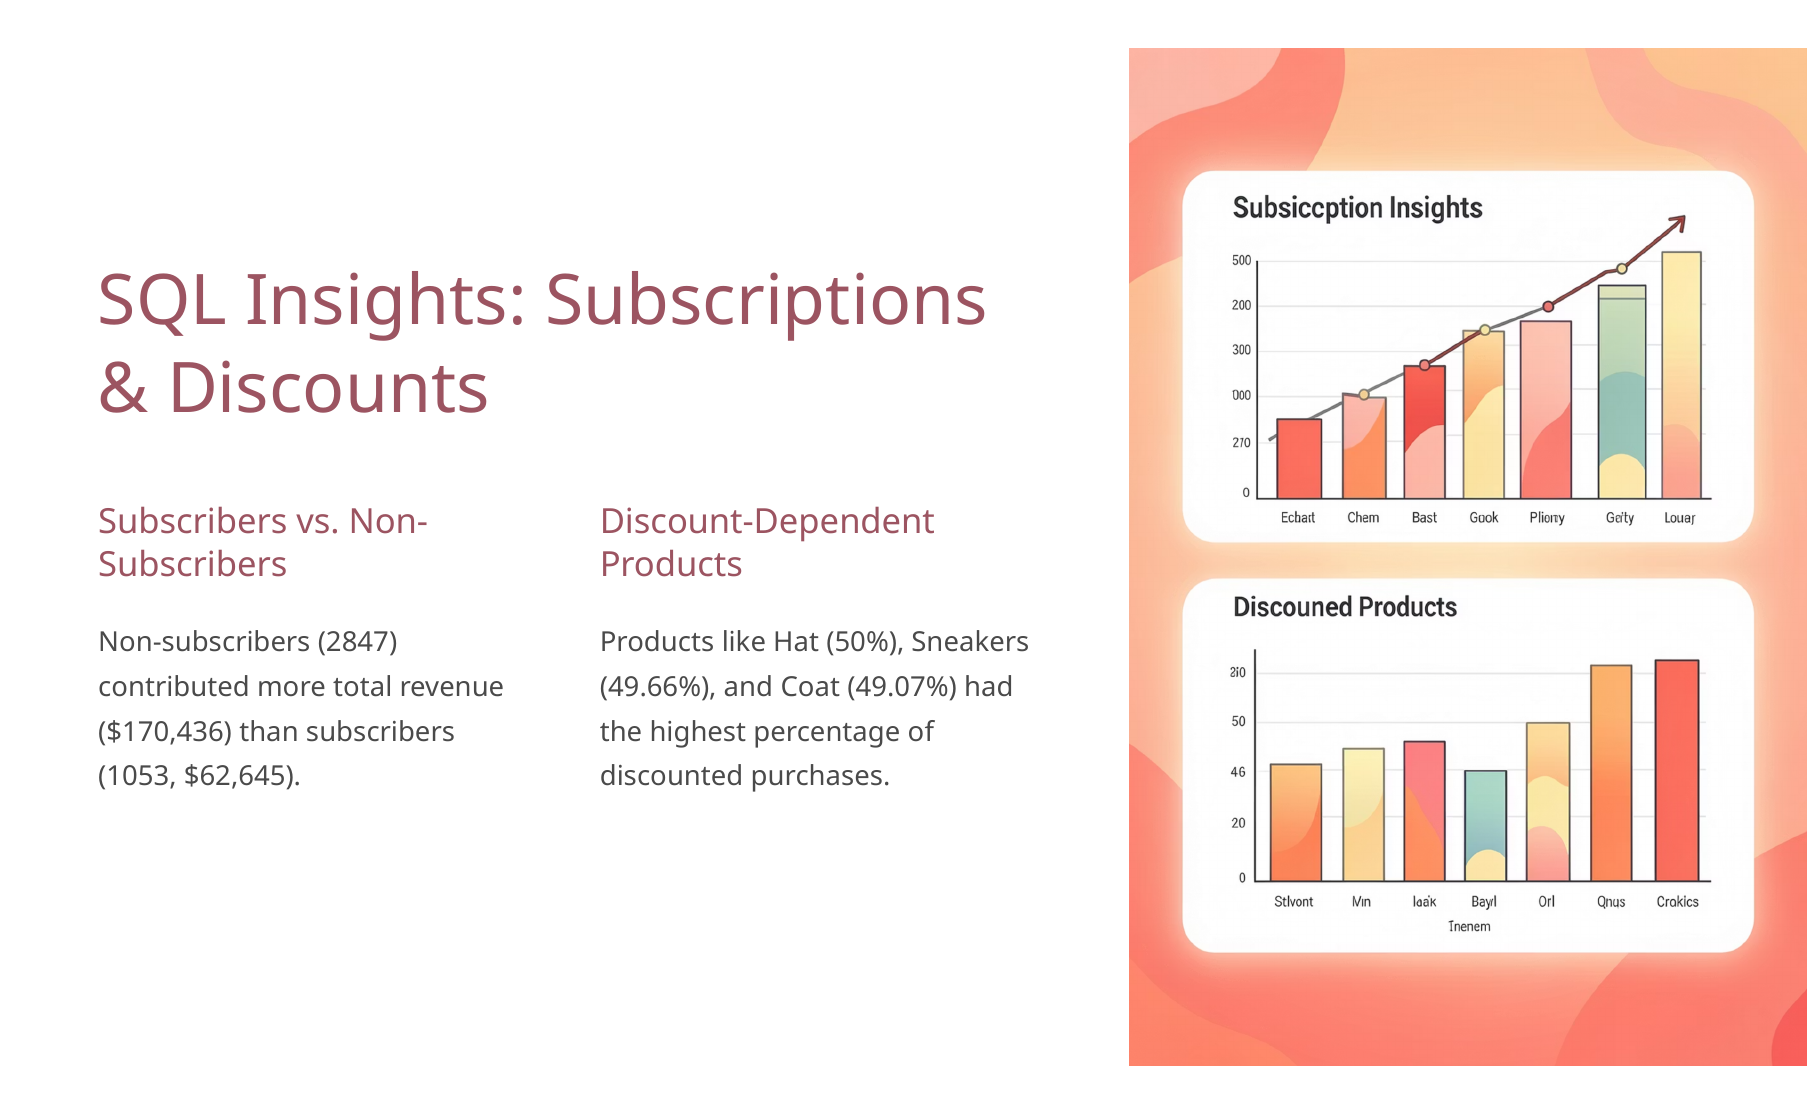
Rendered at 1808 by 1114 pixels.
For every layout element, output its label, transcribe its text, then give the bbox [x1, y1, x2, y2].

text_box Products like Hat (50%), Sneakers (49.66%), and Coat (49.07%) had the highest percentage of discounted purchases. [599, 612, 1033, 837]
text_box Discount-Dependent Products [599, 496, 1033, 585]
picture [1129, 48, 1807, 1066]
text_box Subscribers vs. Non-Subscribers [98, 496, 531, 585]
text_box Non-subscribers (2847) contributed more total revenue ($170,436) than subscribers (1053, $62,645). [98, 612, 531, 792]
text_box SQL Insights: Subscriptions & Discounts [97, 251, 1032, 427]
